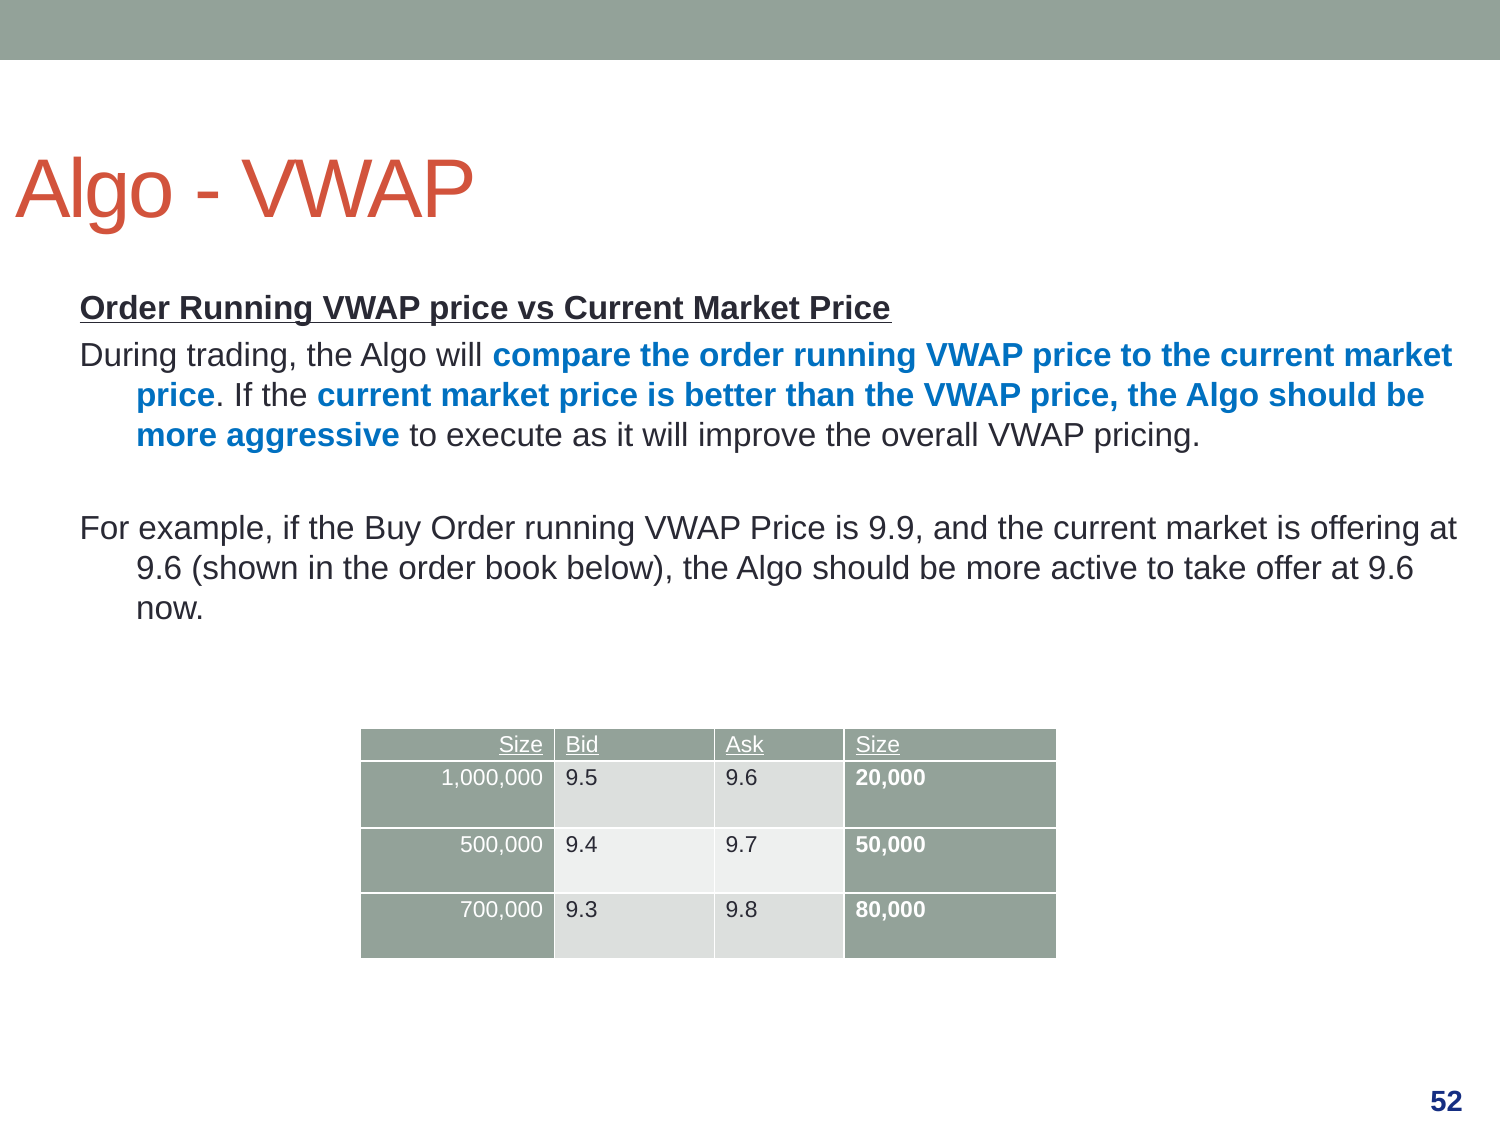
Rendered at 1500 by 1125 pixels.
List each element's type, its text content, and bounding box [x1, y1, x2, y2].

table_header Bid [555, 729, 714, 760]
table_cell 9.7 [715, 829, 843, 892]
table_header Size [845, 729, 1056, 760]
title Algo - VWAP [0, 101, 1325, 266]
table_cell 20,000 [845, 762, 1056, 827]
table_cell 700,000 [361, 894, 554, 958]
table_cell 50,000 [845, 829, 1056, 892]
table_cell 1,000,000 [361, 762, 554, 827]
table_cell 80,000 [845, 894, 1056, 958]
table_cell 9.3 [555, 894, 714, 958]
table_header Ask [715, 729, 843, 760]
table_cell 9.6 [715, 762, 843, 827]
table_cell 9.5 [555, 762, 714, 827]
table_cell 9.8 [715, 894, 843, 958]
table_header Size [361, 729, 554, 760]
table_cell 500,000 [361, 829, 554, 892]
table_cell 9.4 [555, 829, 714, 892]
text_box Order Running VWAP price vs Current Market Price During trading, the Algo will compare the order running VWAP price to the current market price. If the current market price is better than the VWAP price, the Algo should be more aggressive to execute as it will improve the overall VWAP pricing. For example, if the Buy Order running VWAP Price is 9.9, and the current market is offering at 9.6 (shown in the order book below), the Algo should be more active to take offer at 9.6 now. [64, 278, 1483, 693]
slide_number 52 [1415, 1070, 1499, 1125]
